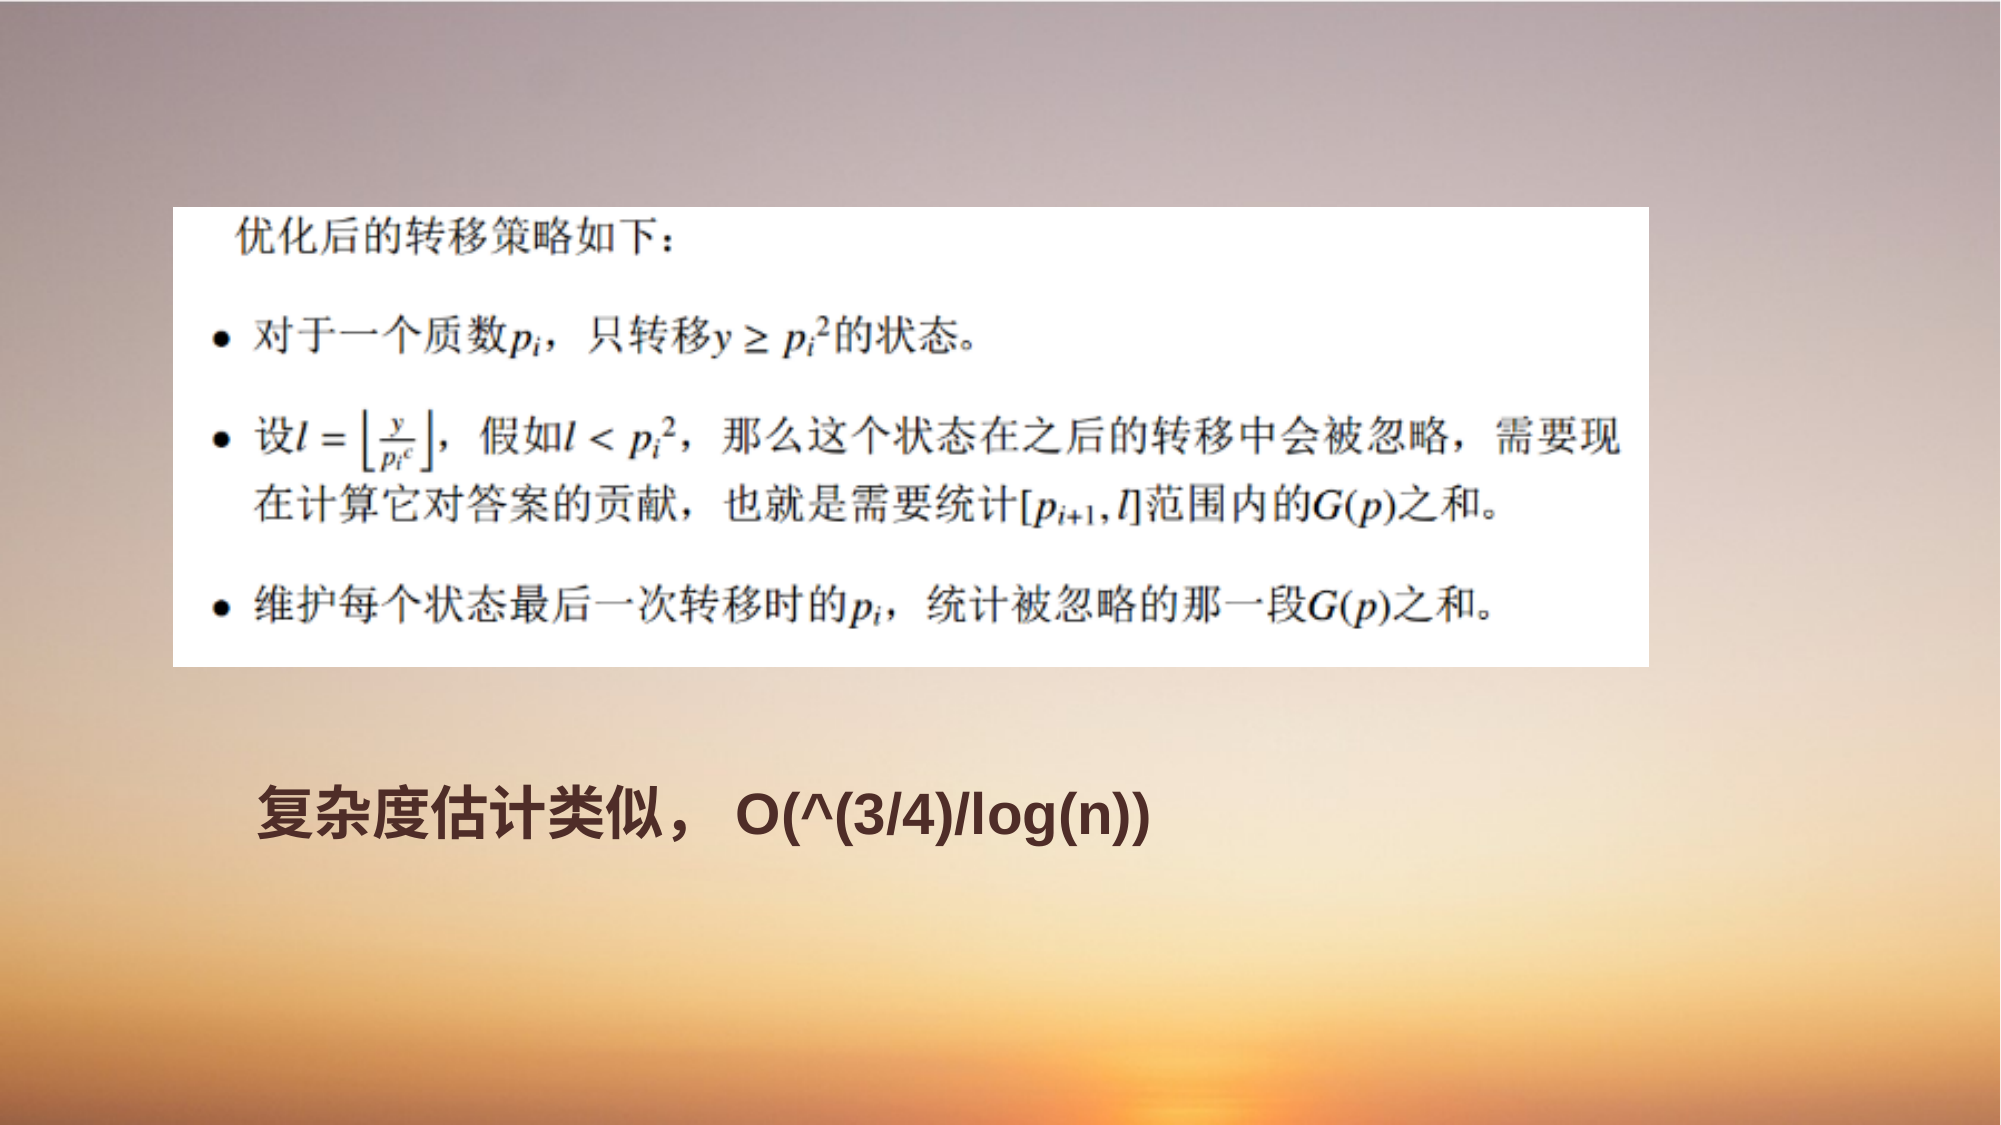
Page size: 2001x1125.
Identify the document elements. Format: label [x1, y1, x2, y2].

list [173, 207, 1649, 667]
picture [0, 0, 2001, 1125]
